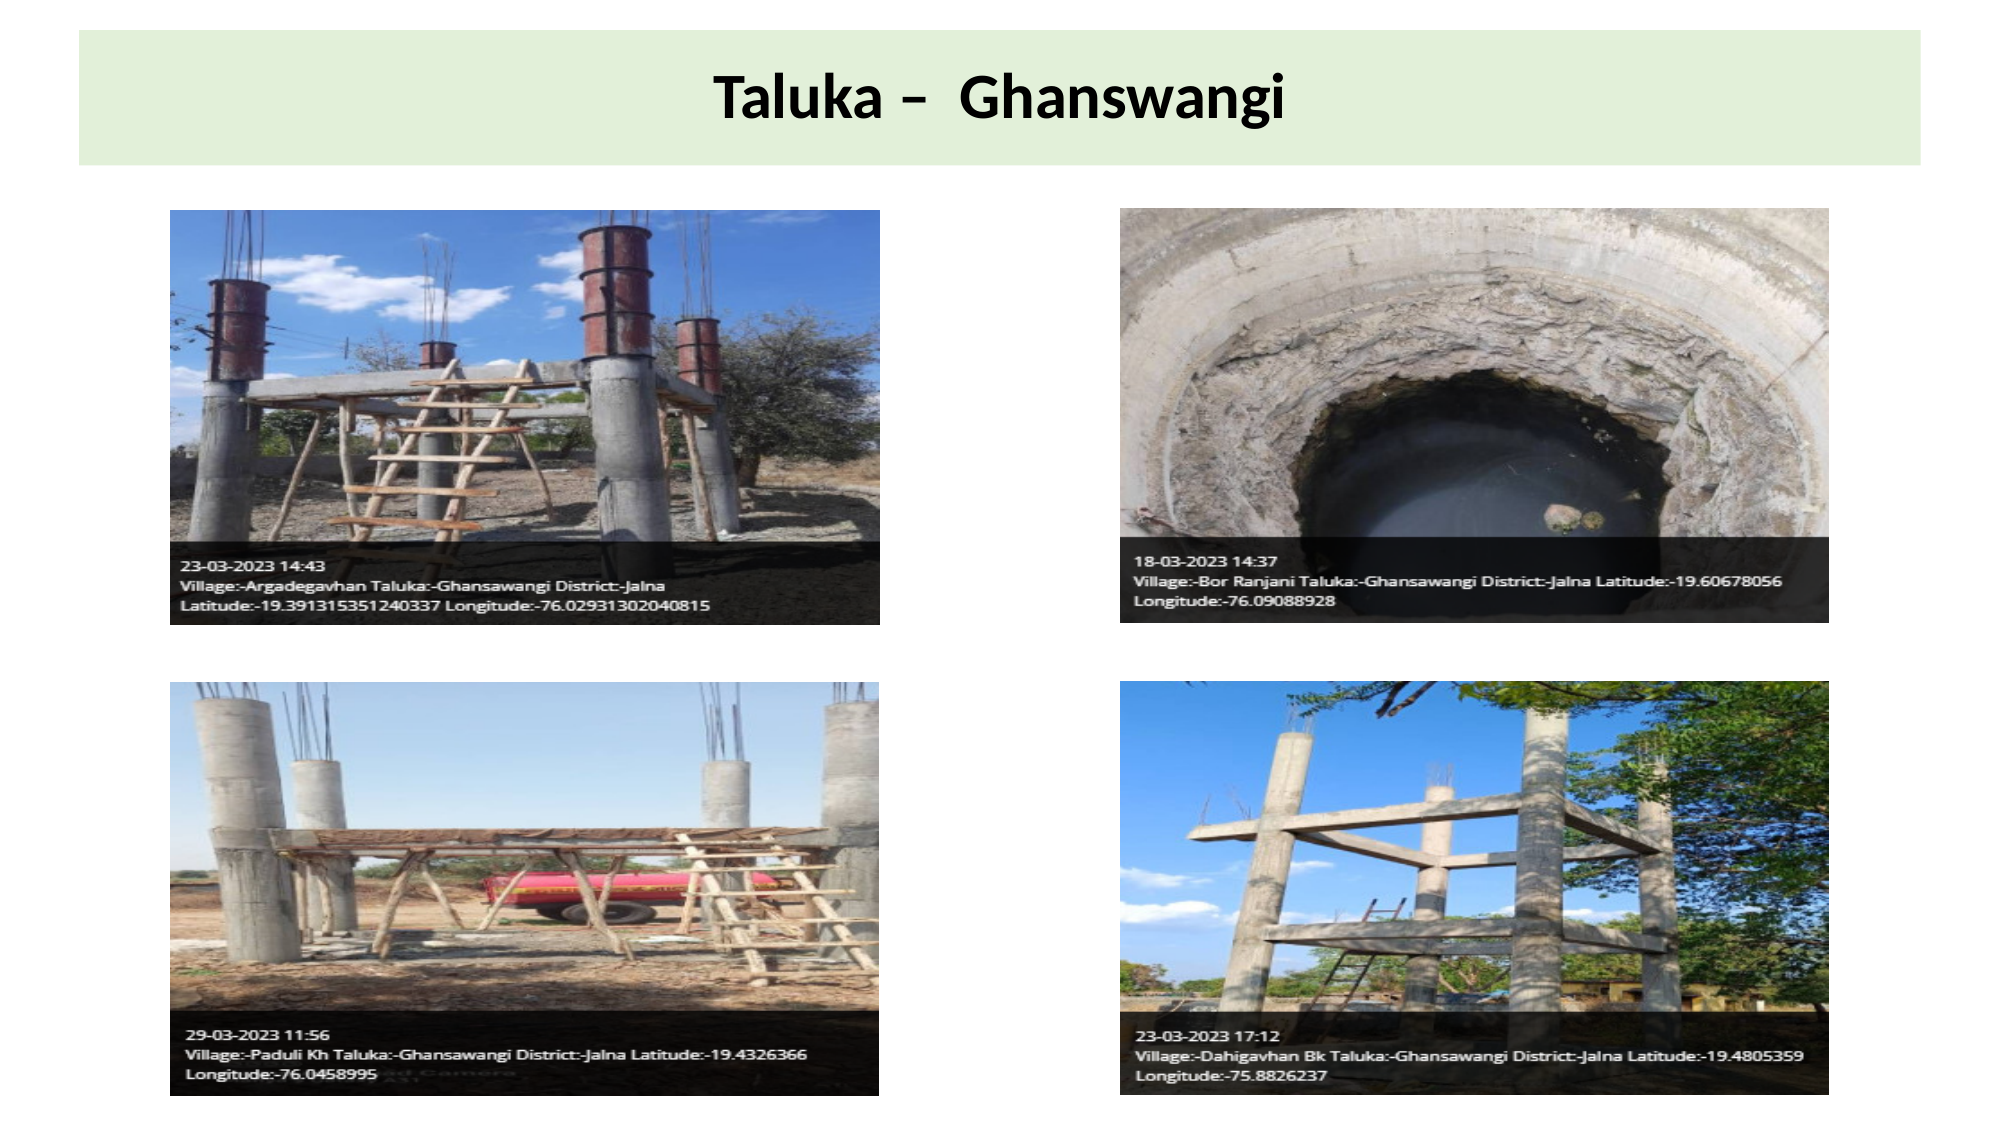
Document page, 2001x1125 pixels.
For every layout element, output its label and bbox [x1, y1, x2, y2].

picture [1119, 681, 1829, 1095]
text_box [79, 30, 1921, 166]
picture [1120, 208, 1829, 623]
picture [170, 210, 880, 625]
picture [170, 682, 879, 1096]
